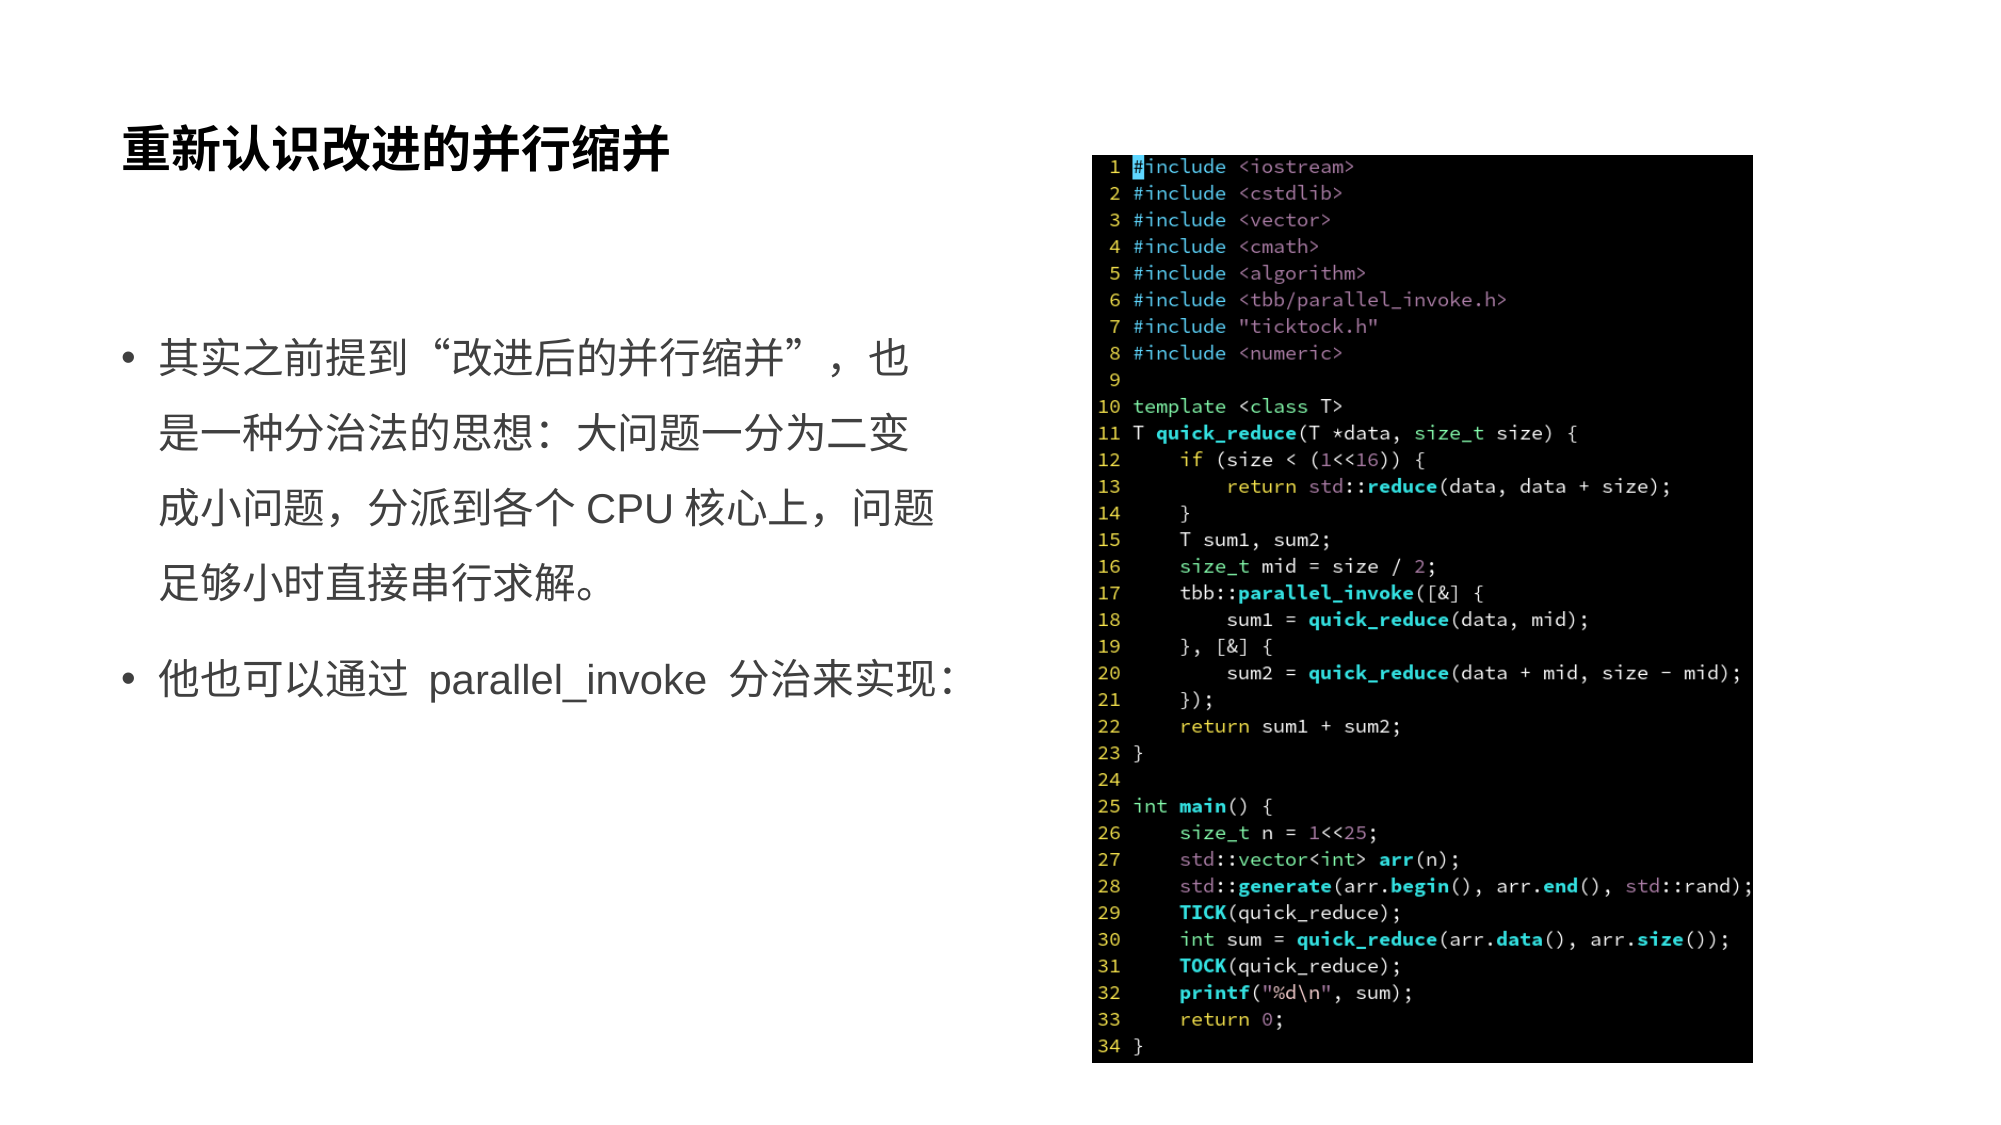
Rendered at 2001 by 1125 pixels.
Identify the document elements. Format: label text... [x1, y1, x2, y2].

list 其实之前提到“改进后的并行缩并”，也是一种分治法的思想：大问题一分为二变成小问题，分派到各个CPU核心上，问题足够小时直接串行求解。 他也可以通过 parallel_invoke 分治来实现： [106, 299, 957, 1014]
title 重新认识改进的并行缩并 [106, 42, 1832, 260]
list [1092, 155, 1753, 1063]
